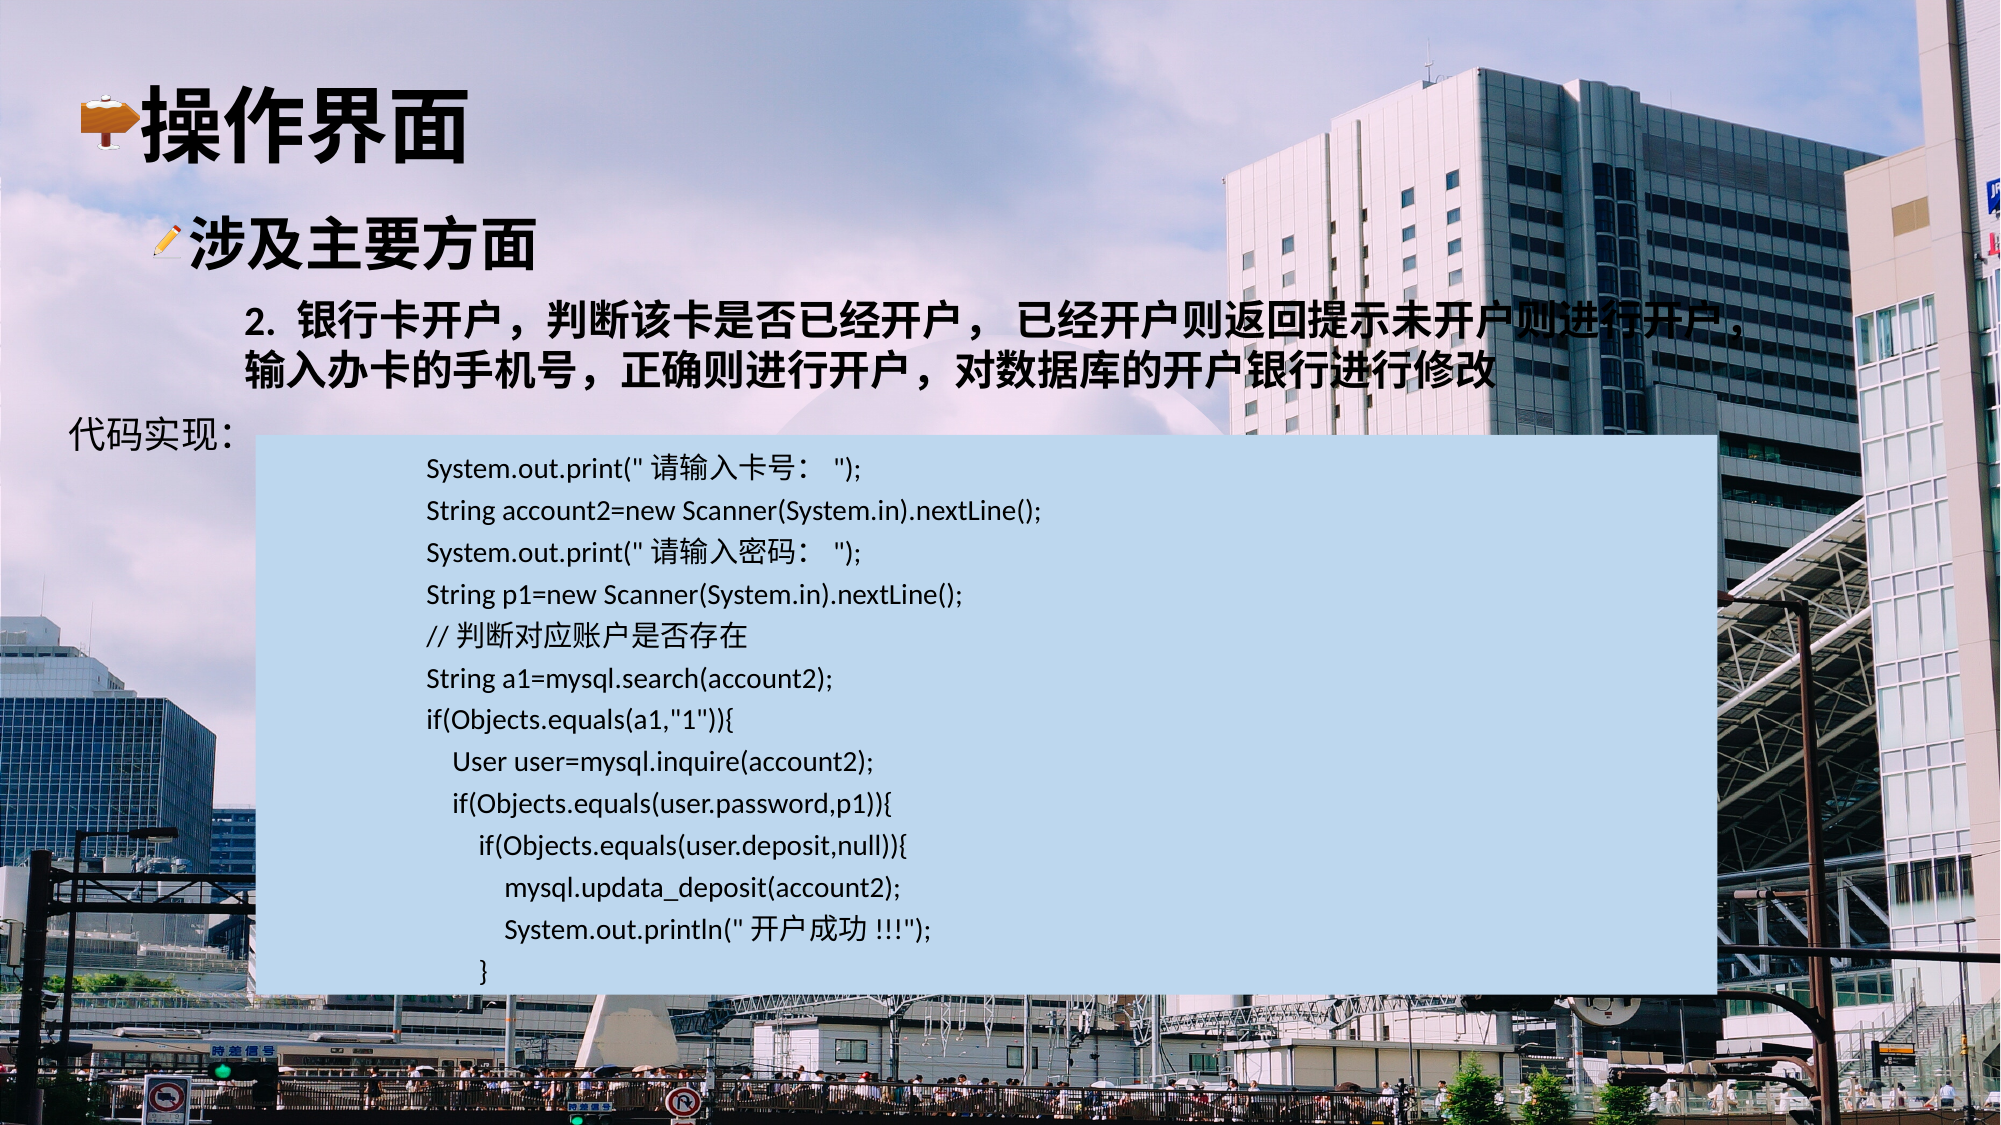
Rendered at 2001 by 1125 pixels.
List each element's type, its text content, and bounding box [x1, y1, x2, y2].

text_box 操作界面 [66, 65, 488, 180]
picture [0, 0, 2001, 1125]
text_box System.out.print("请输入卡号："); String account2=new Scanner(System.in).nextLine(); System.out.print("请输入密码："); String p1=new Scanner(System.in).nextLine(); //判断对应账户是否存在 String a1=mysql.search(account2); if(Objects.equals(a1,"1")){ User user=mysql.inquire(account2); if(Objects.equals(user.password,p1)){ if(Objects.equals(user.deposit,null)){ mysql.updata_deposit(account2); System.out.println("开户成功!!!"); } [255, 434, 1718, 995]
text_box 涉及主要方面 [133, 200, 554, 285]
text_box 2. 银行卡开户，判断该卡是否已经开户， 已经开户则返回提示未开户则进行开户， 输入办卡的手机号，正确则进行开户，对数据库的开户银行进行修改 [229, 286, 1782, 402]
text_box 代码实现： [53, 403, 272, 464]
